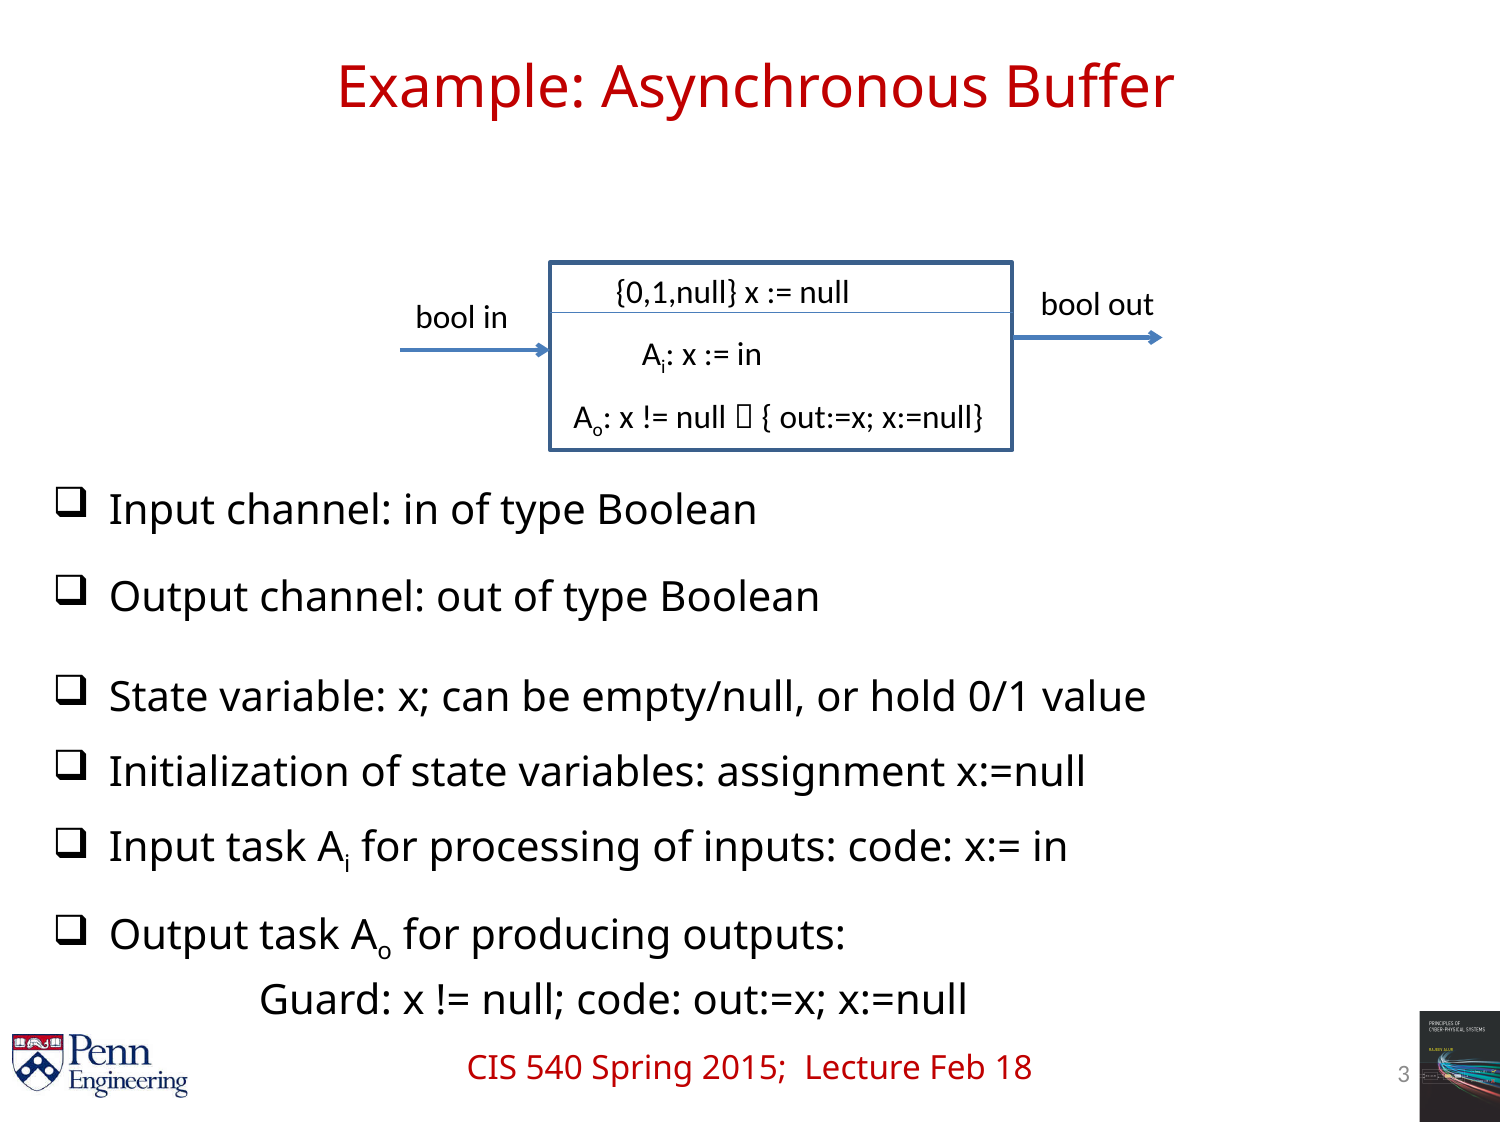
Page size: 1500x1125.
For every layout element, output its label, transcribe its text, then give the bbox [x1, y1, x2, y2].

list Input channel: in of type Boolean [37, 474, 1250, 562]
text_box Initialization of state variables: assignment x:=null [37, 737, 1250, 812]
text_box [0, 1007, 1500, 1125]
text_box Input task Ai for processing of inputs: code: x:= in [37, 812, 1300, 900]
text_box [548, 260, 1014, 452]
text_box Ai: x := in [627, 324, 778, 386]
text_box Output channel: out of type Boolean [37, 562, 1250, 650]
text_box State variable: x; can be empty/null, or hold 0/1 value [37, 662, 1250, 737]
text_box bool out [1025, 274, 1170, 330]
text_box Ao: x != null  { out:=x; x:=null} [558, 387, 999, 448]
text_box {0,1,null} x := null [601, 262, 866, 311]
text_box bool in [400, 287, 524, 343]
text_box Output task Ao for producing outputs: Guard: x != null; code: out:=x; x:=null [37, 899, 1213, 1005]
title Example: Asynchronous Buffer [112, 24, 1400, 143]
